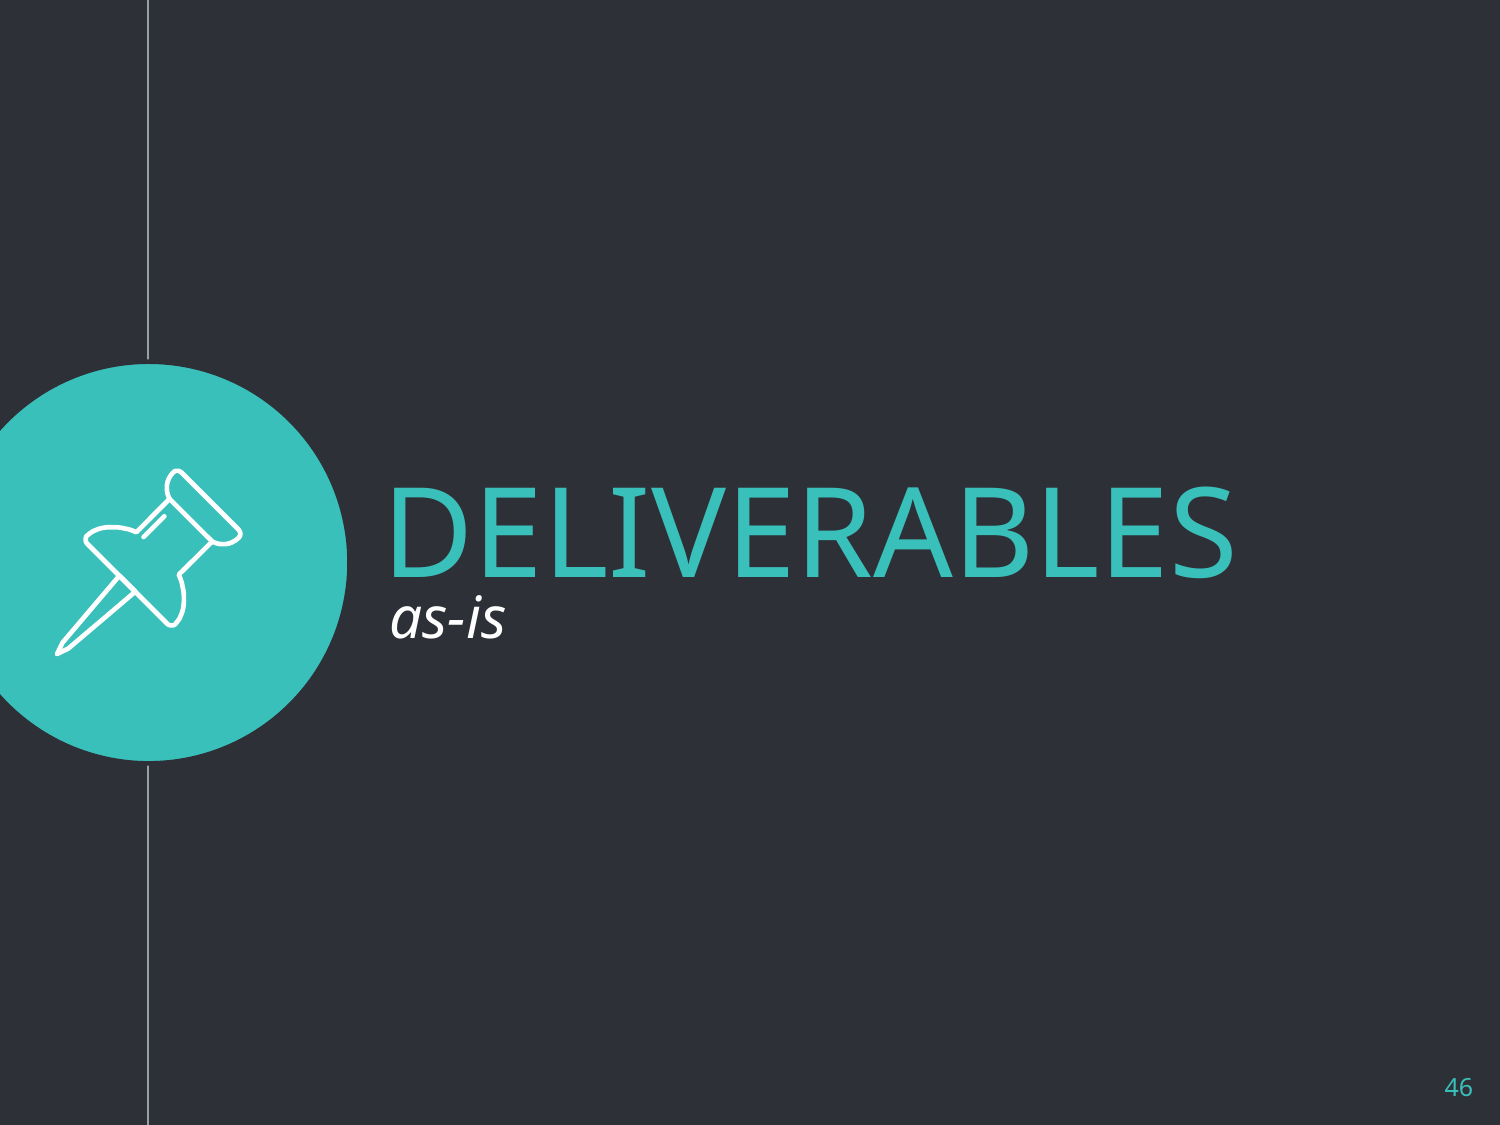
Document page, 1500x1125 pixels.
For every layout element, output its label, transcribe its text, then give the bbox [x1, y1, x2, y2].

title DELIVERABLES [367, 400, 1500, 654]
slide_number 46 [1398, 1056, 1489, 1125]
text_box as-is [374, 573, 1500, 649]
text_box [0, 361, 350, 764]
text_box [56, 470, 241, 655]
